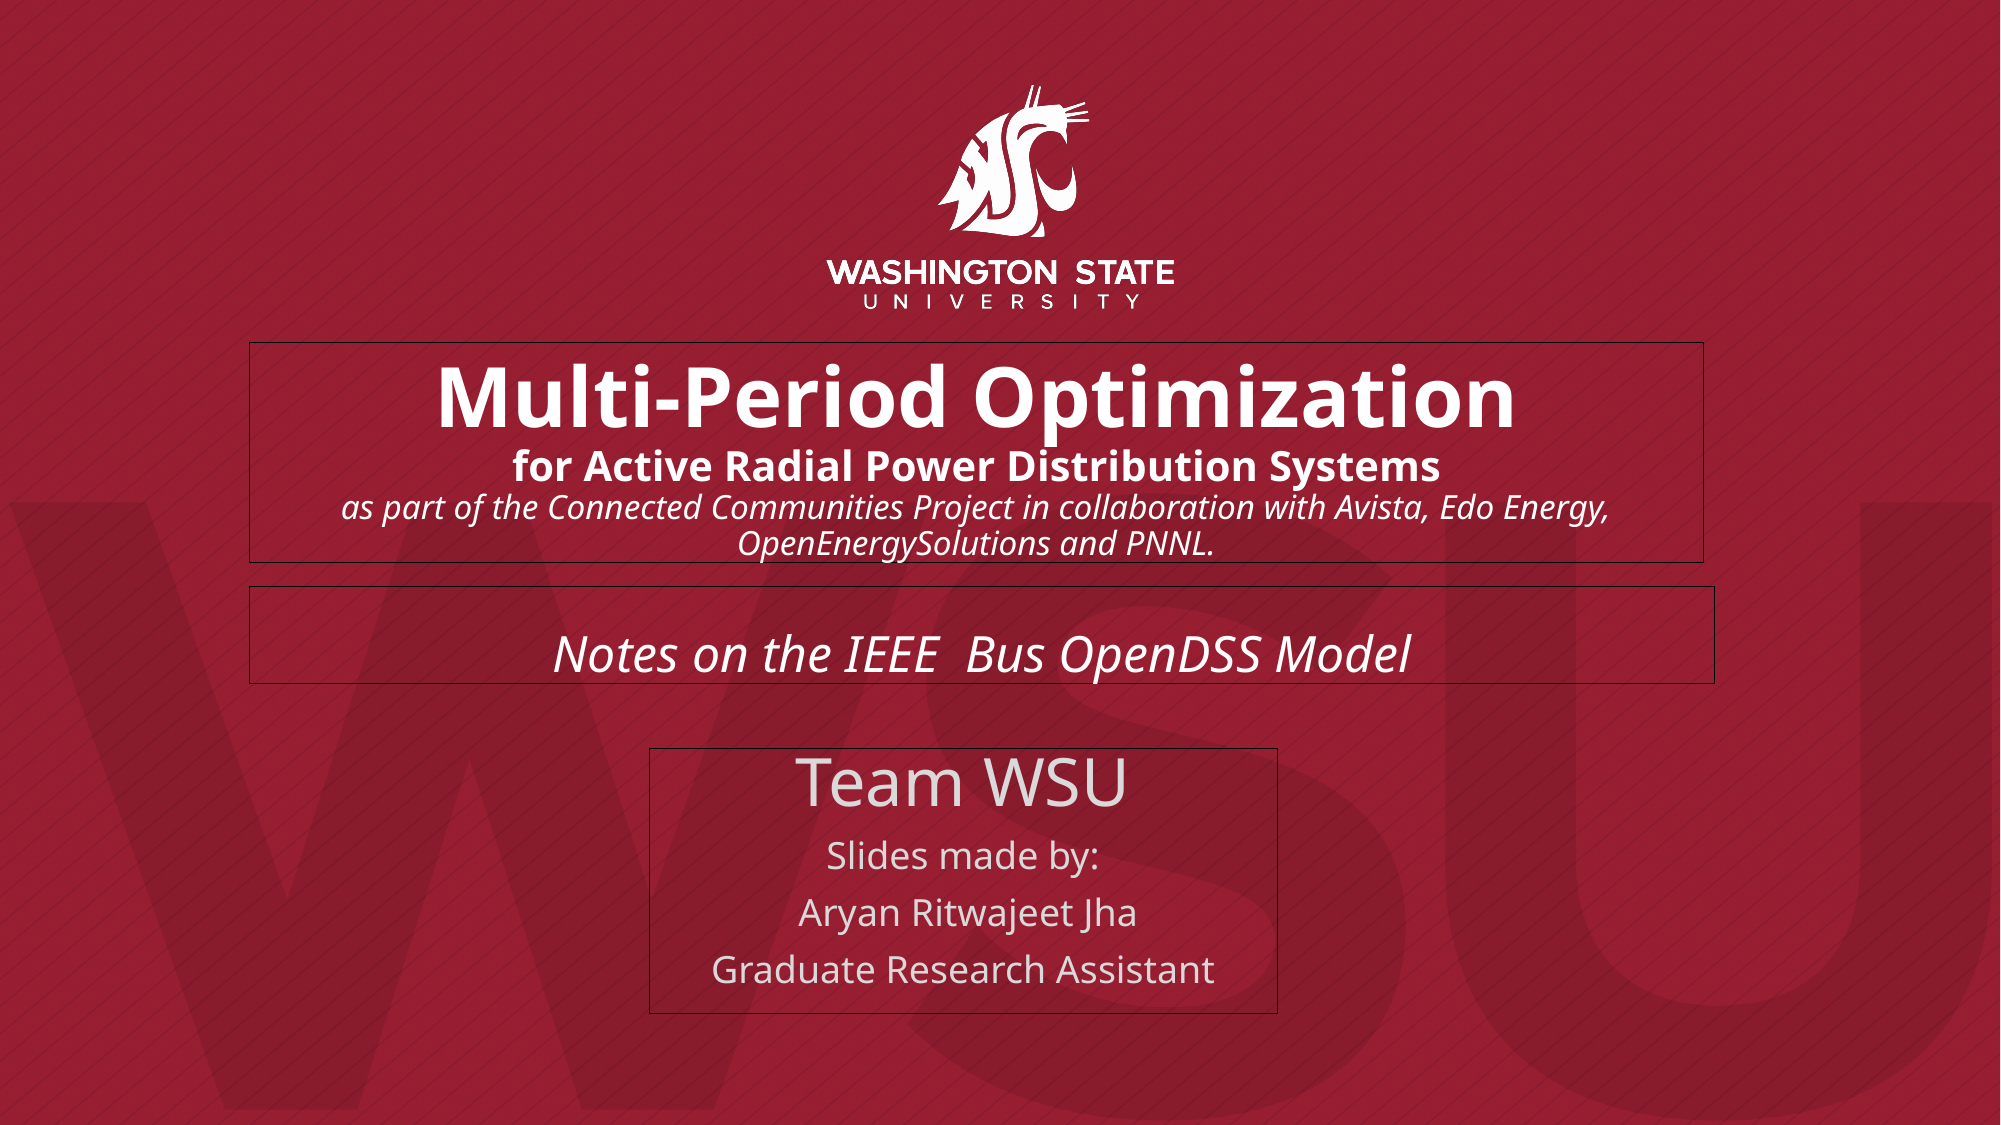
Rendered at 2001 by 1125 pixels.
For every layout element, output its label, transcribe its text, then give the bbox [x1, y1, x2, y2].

title Multi-Period Optimization for Active Radial Power Distribution Systems as part of the Connected Communities Project in collaboration with Avista, Edo Energy, OpenEnergySolutions and PNNL. [249, 342, 1704, 563]
picture [0, 0, 2001, 1125]
subtitle Team WSU Slides made by: Aryan Ritwajeet Jha Graduate Research Assistant [649, 748, 1278, 1014]
